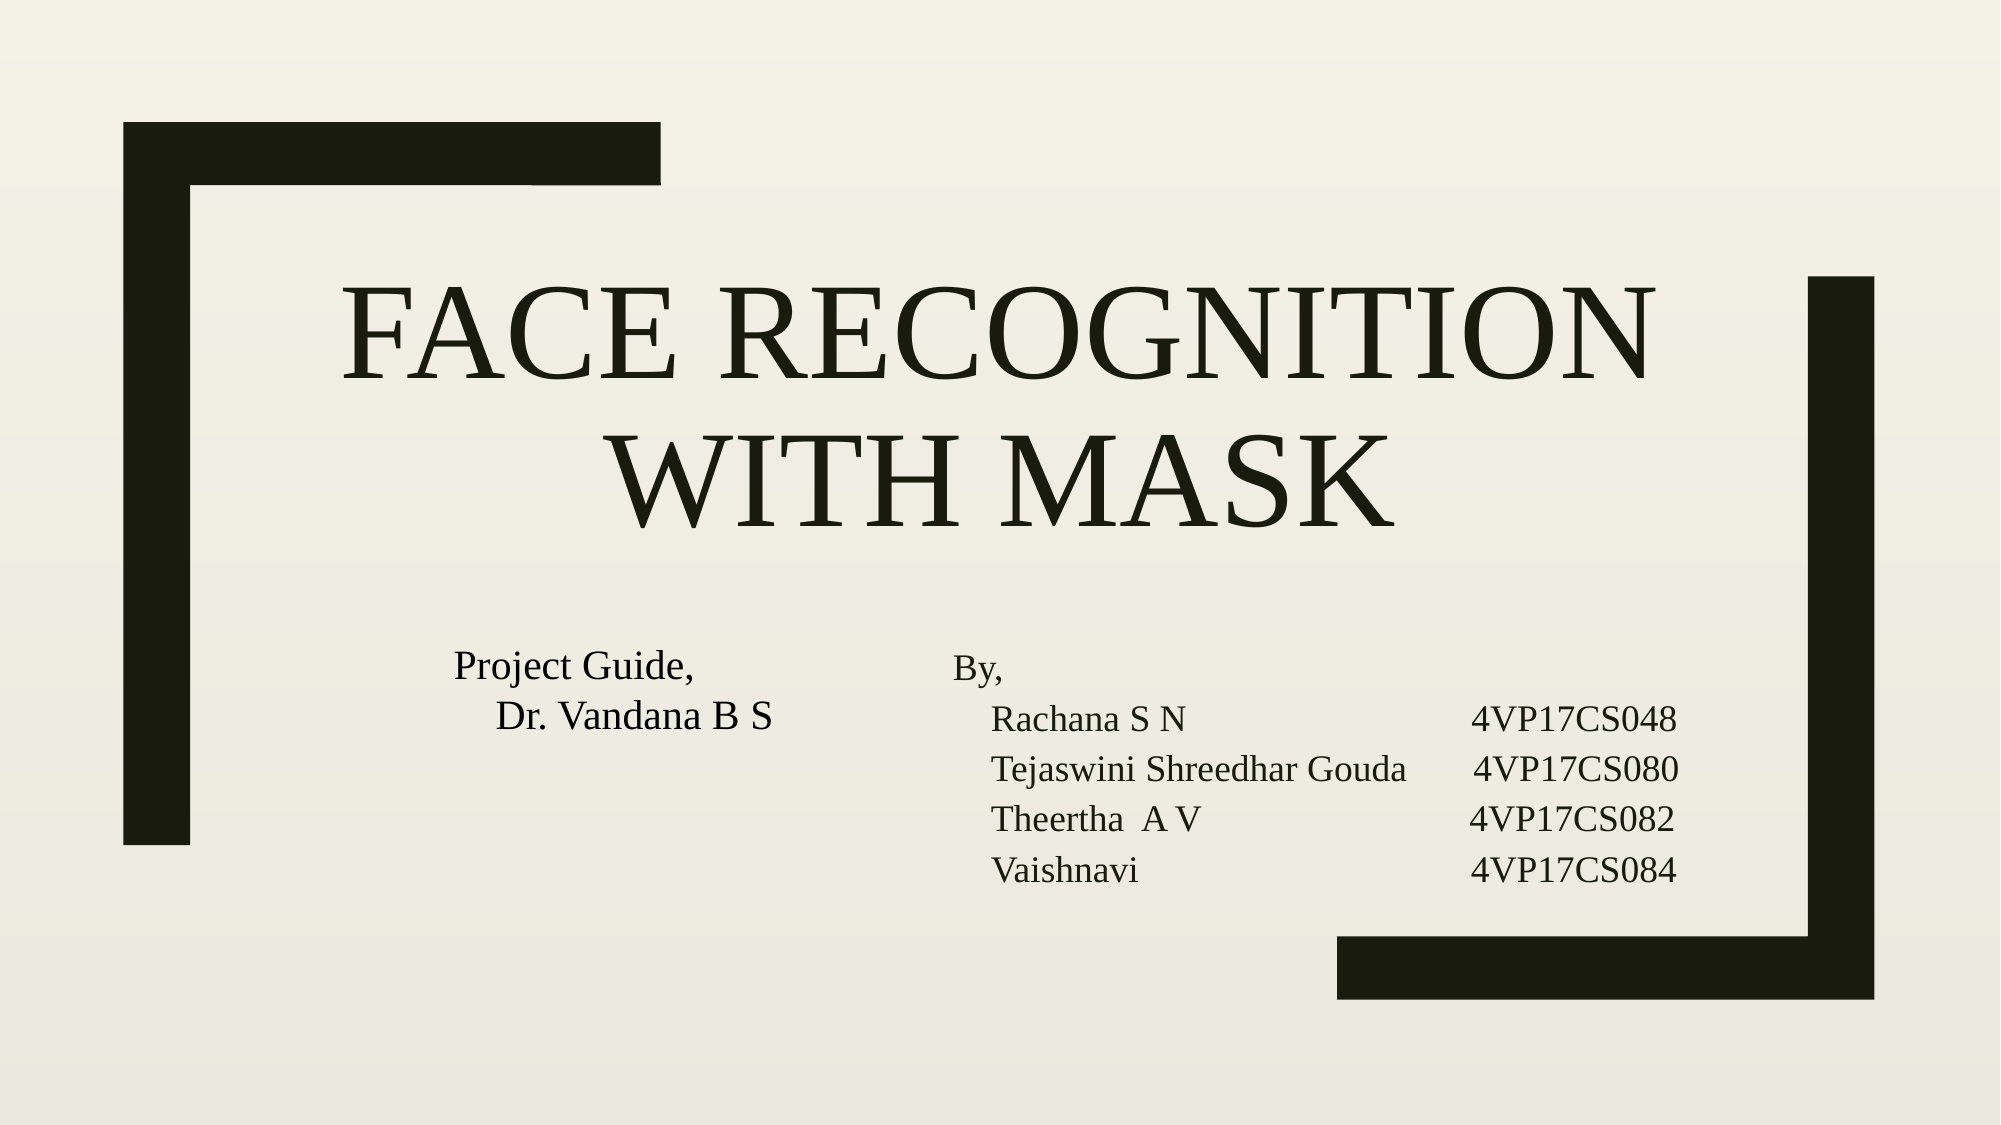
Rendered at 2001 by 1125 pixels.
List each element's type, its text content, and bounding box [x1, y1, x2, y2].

text_box Project Guide, Dr. Vandana B S [438, 630, 836, 746]
subtitle By, Rachana S N 4VP17CS048 Tejaswini Shreedhar Gouda 4VP17CS080 Theertha A V 4VP17CS082 Vaishnavi 4VP17CS084 [937, 630, 1735, 876]
title FACE RECOGNITION WITH MASK [277, 249, 1723, 564]
